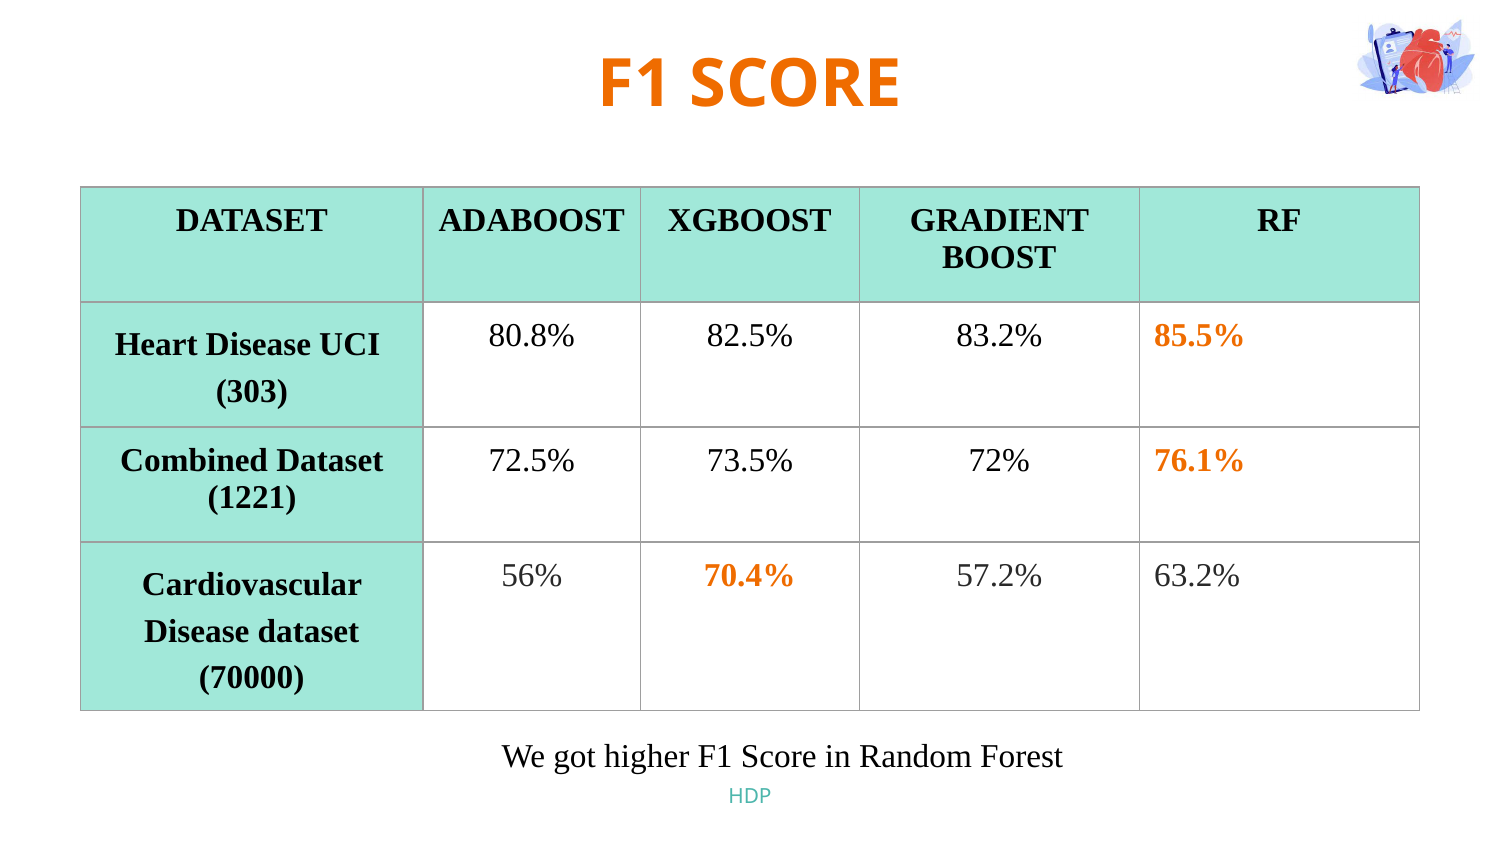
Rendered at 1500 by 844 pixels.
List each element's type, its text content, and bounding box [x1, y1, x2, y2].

table_cell 70.4% [641, 543, 859, 710]
table_header XGBOOST [641, 188, 859, 301]
text_box HDP [503, 790, 996, 821]
table_cell 83.2% [860, 303, 1139, 426]
table_cell Combined Dataset (1221) [81, 428, 422, 541]
table_header ADABOOST [424, 188, 640, 301]
table_cell 57.2% [860, 543, 1139, 710]
picture [1352, 15, 1481, 101]
table_cell 72.5% [424, 428, 640, 541]
table_cell 72% [860, 428, 1139, 541]
table_cell 85.5% [1140, 303, 1419, 426]
table_cell 63.2% [1140, 543, 1419, 710]
text_box F1 SCORE [52, 25, 1448, 136]
table_header GRADIENT BOOST [860, 188, 1139, 301]
table_cell Cardiovascular Disease dataset (70000) [81, 543, 422, 710]
table_cell 76.1% [1140, 428, 1419, 541]
text_box We got higher F1 Score in Random Forest [72, 719, 1428, 790]
table_cell 56% [424, 543, 640, 710]
table_header RF [1140, 188, 1419, 301]
table_cell 80.8% [424, 303, 640, 426]
table_cell 82.5% [641, 303, 859, 426]
table_header DATASET [81, 188, 422, 301]
table_cell 73.5% [641, 428, 859, 541]
table_cell Heart Disease UCI (303) [81, 303, 422, 426]
